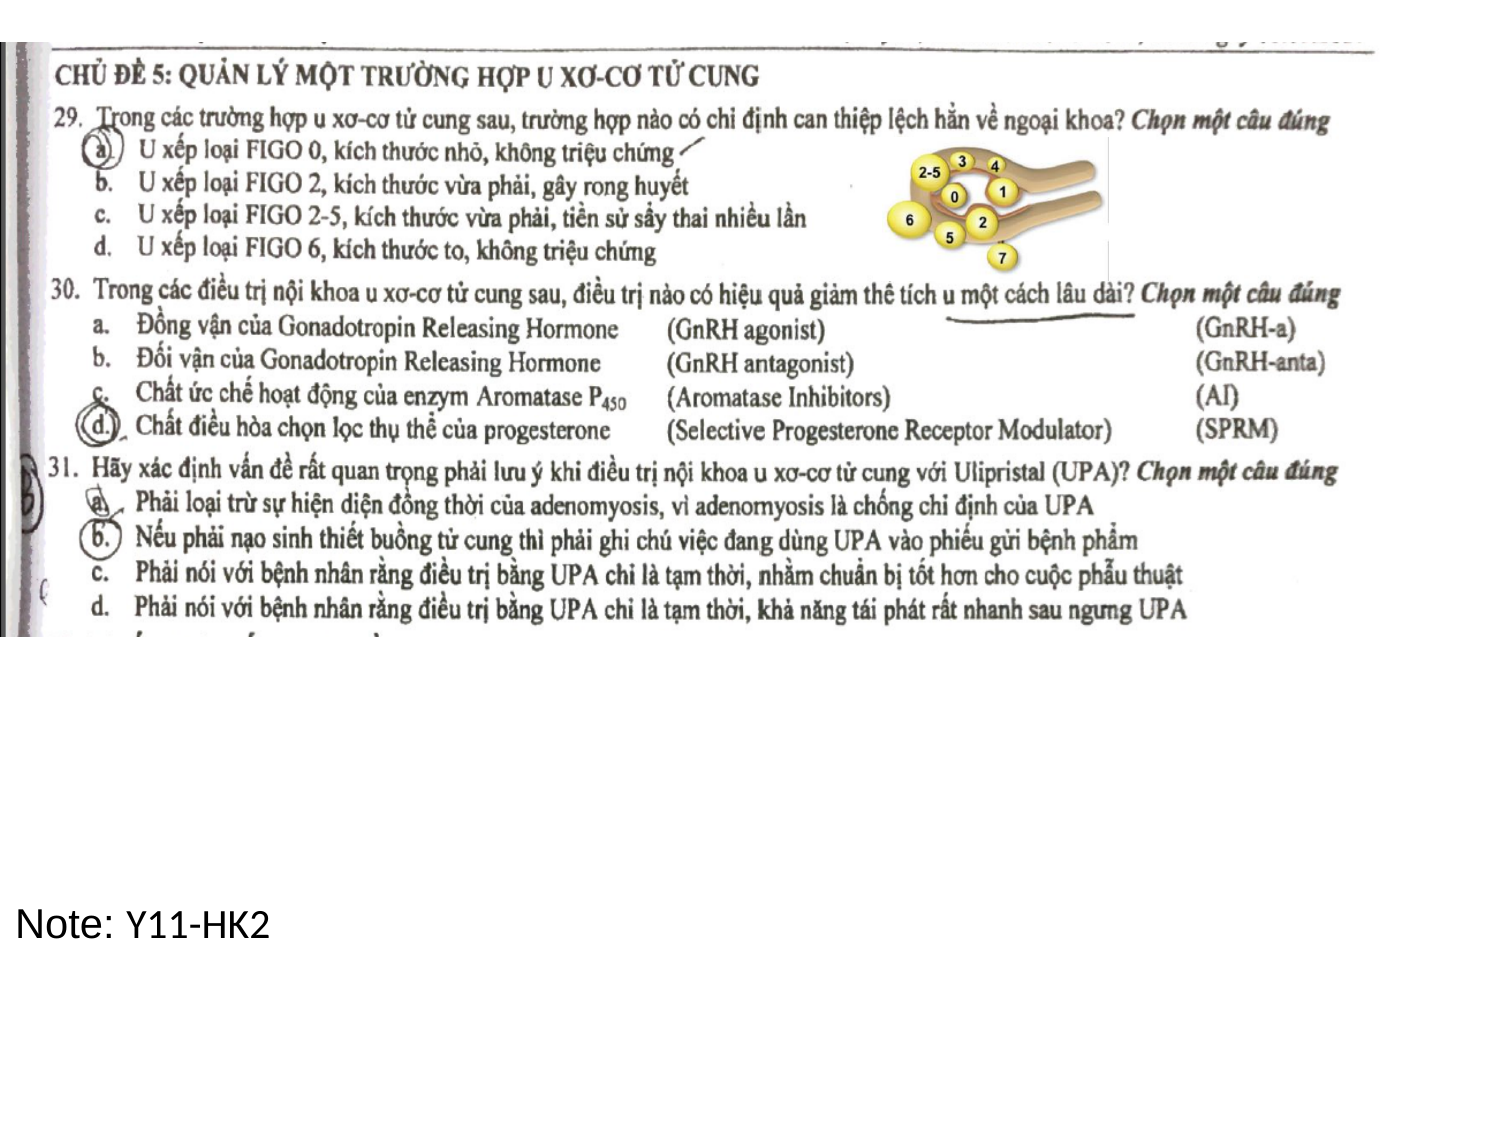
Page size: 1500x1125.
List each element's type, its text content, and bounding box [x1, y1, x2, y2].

subtitle Note: Y11-HK2 [0, 894, 1500, 1125]
picture [0, 42, 1500, 637]
